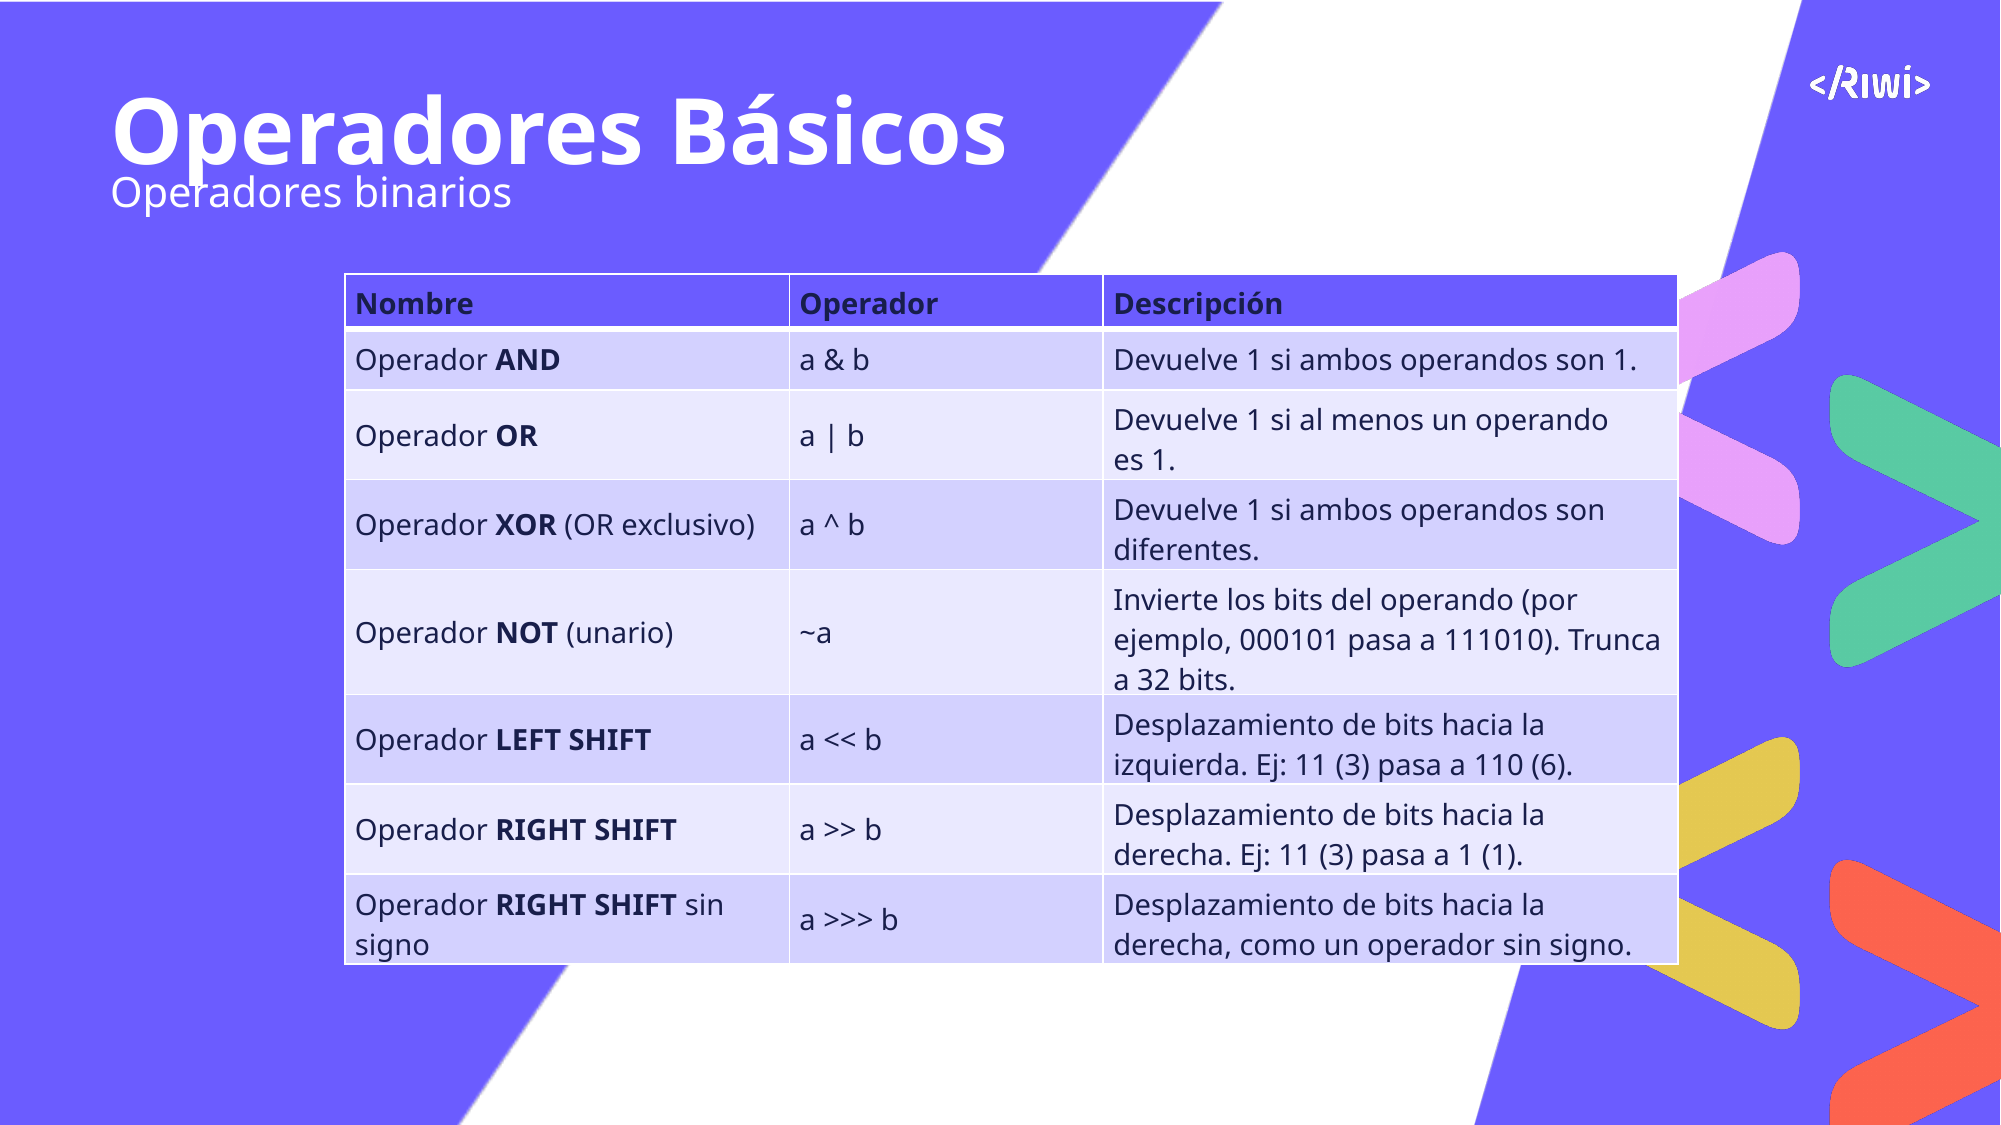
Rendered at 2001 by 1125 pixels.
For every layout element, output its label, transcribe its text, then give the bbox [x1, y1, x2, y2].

table_cell Devuelve 1 si ambos operandos son diferentes. [1230, 480, 1468, 569]
picture [0, 0, 1225, 1125]
table_cell Desplazamiento de bits hacia la derecha, como un operador sin signo. [1230, 875, 1468, 963]
table_cell Desplazamiento de bits hacia la derecha. Ej: 11 (3) pasa a 1 (1). [1230, 785, 1468, 873]
table_cell Desplazamiento de bits hacia la izquierda. Ej: 11 (3) pasa a 110 (6). [1230, 695, 1468, 783]
table_cell Devuelve 1 si al menos un operando es 1. [1230, 391, 1468, 479]
table_header Descripción [1230, 275, 1468, 326]
table_cell Devuelve 1 si ambos operandos son 1. [1230, 332, 1468, 389]
picture [1473, 0, 2001, 1125]
table_cell Invierte los bits del operando (por ejemplo, 000101 pasa a 111010). Trunca a 32 bits. [1230, 570, 1468, 694]
